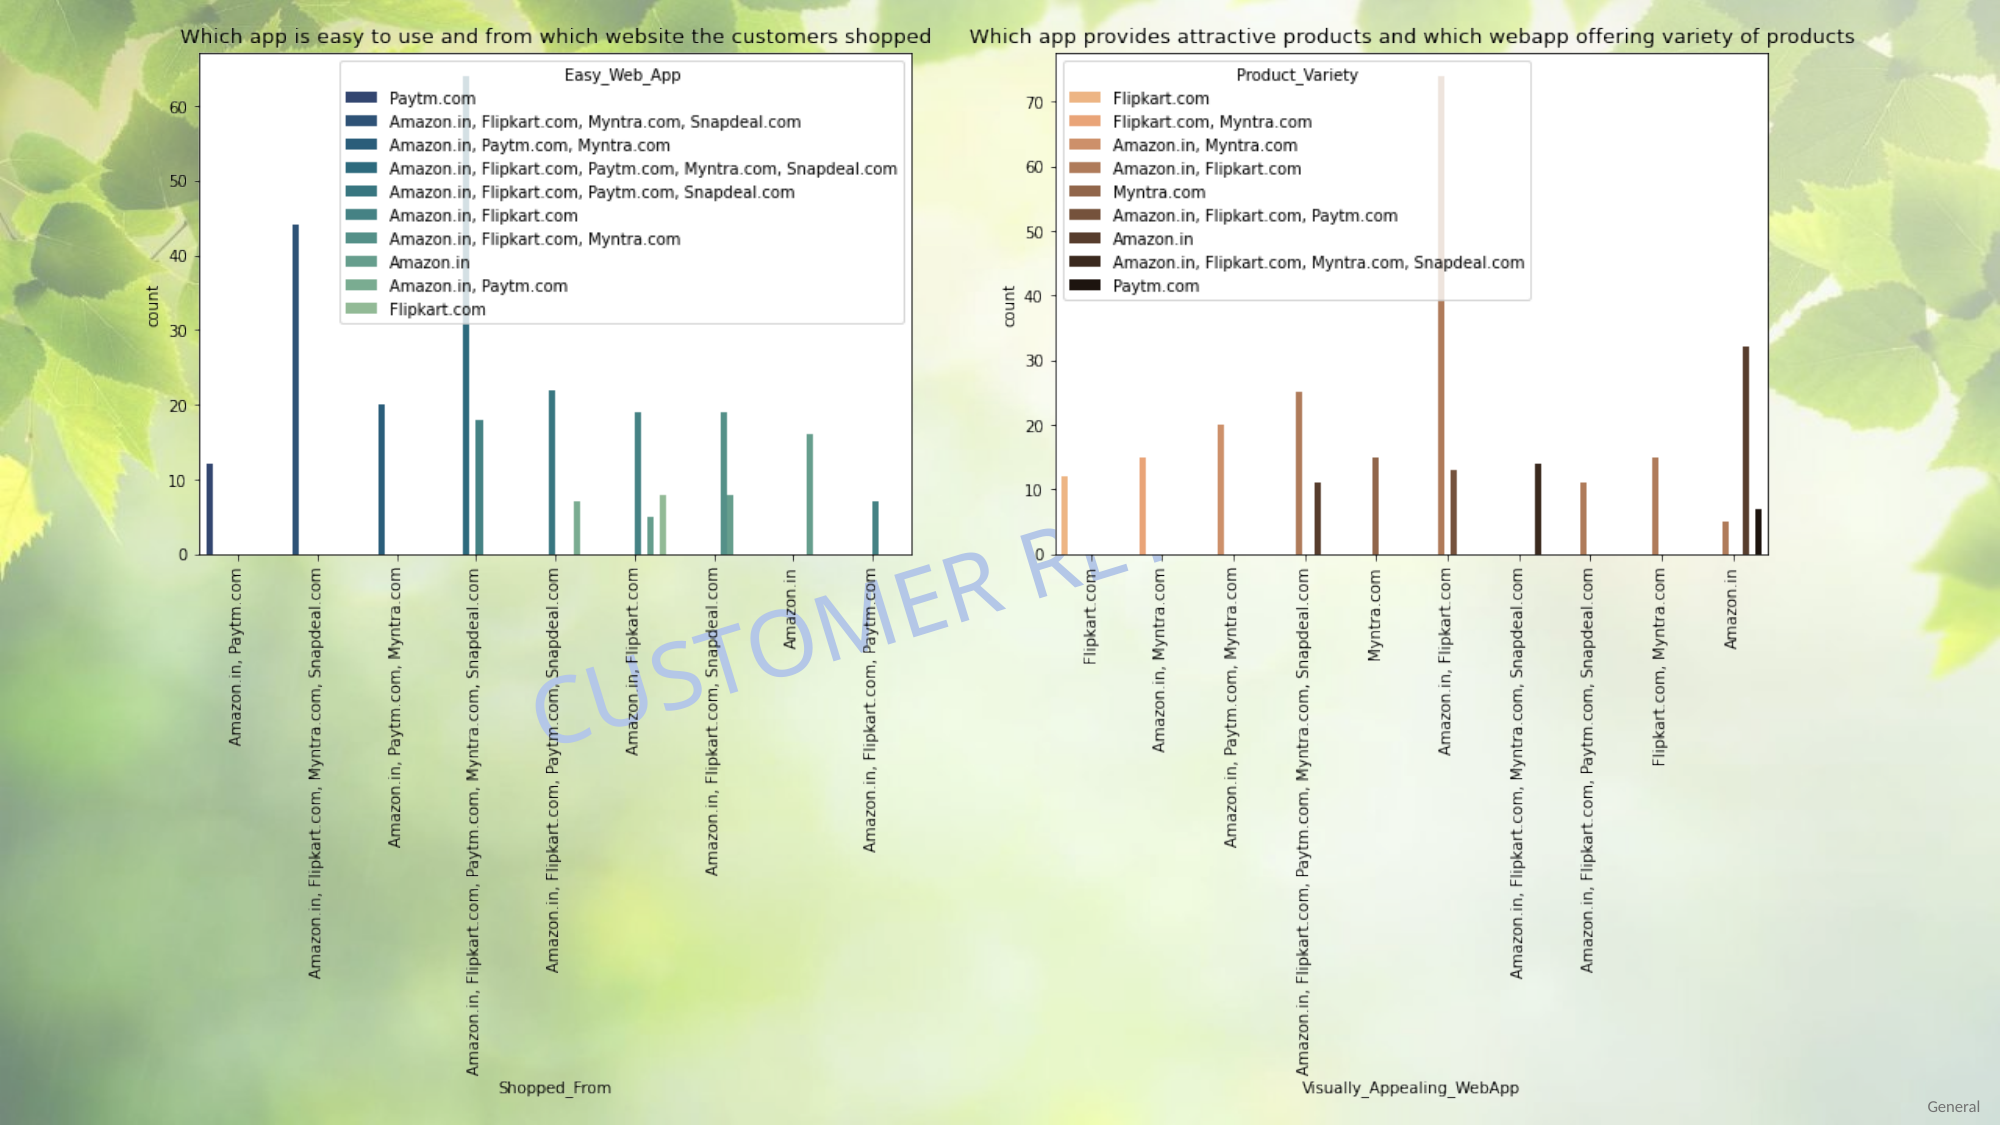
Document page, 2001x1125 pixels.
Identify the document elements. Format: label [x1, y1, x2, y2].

picture [135, 17, 1865, 1108]
